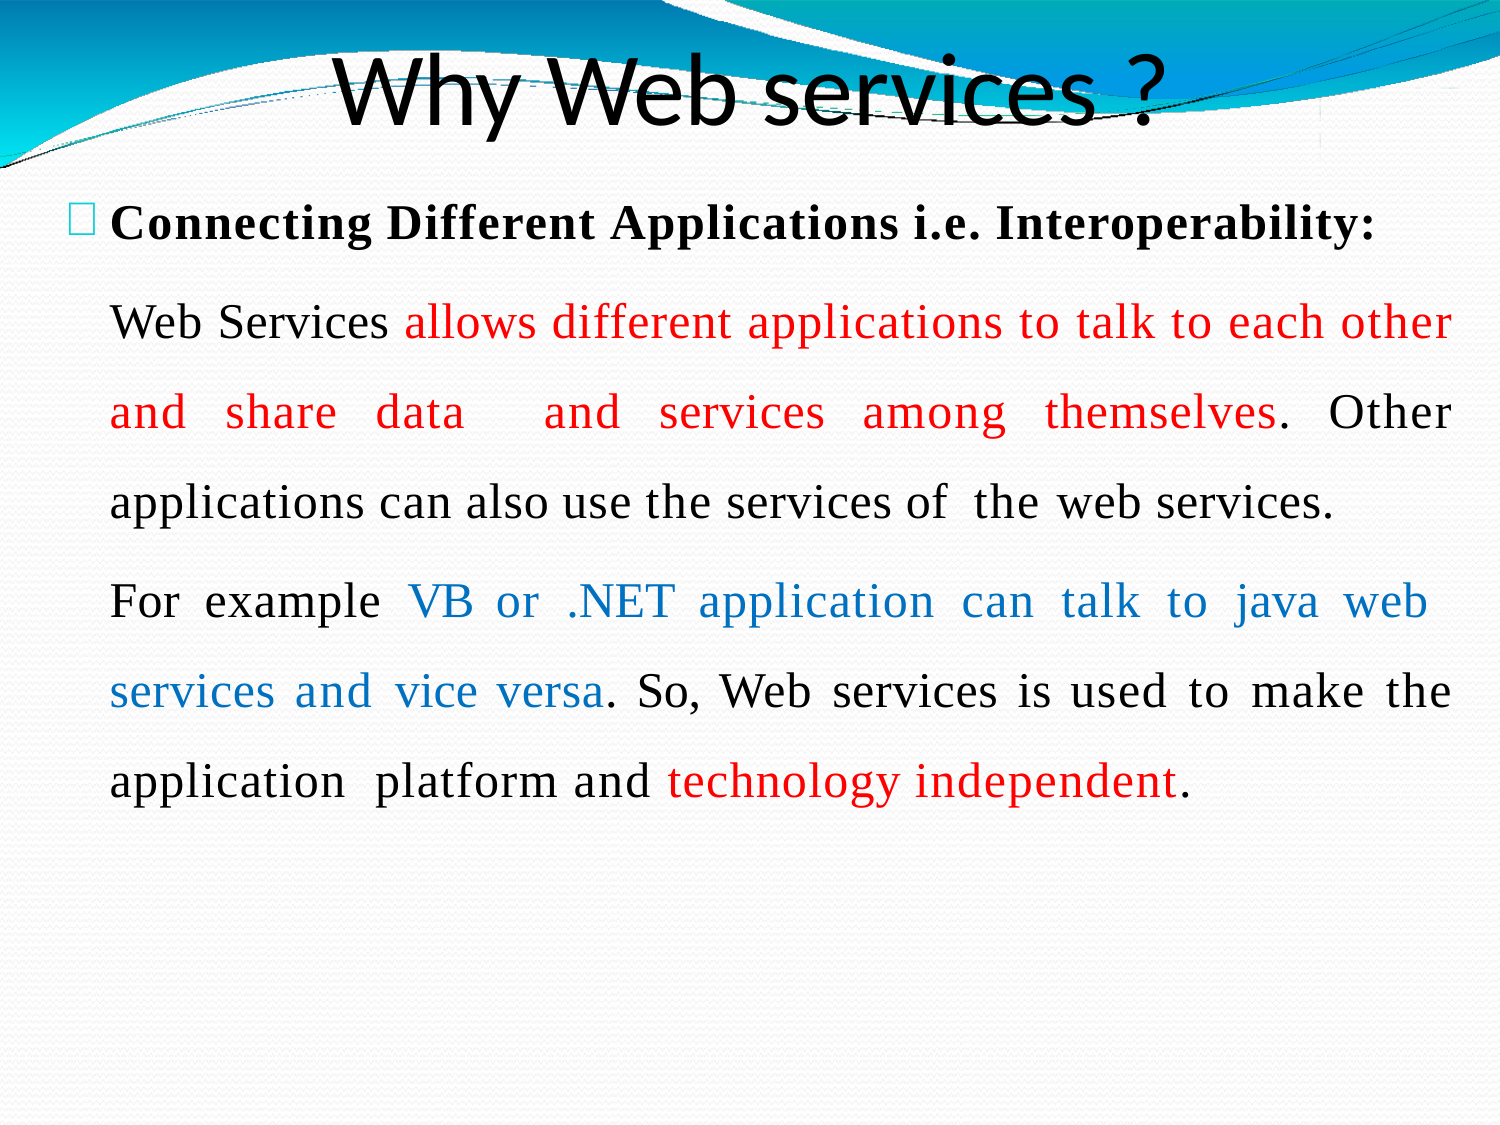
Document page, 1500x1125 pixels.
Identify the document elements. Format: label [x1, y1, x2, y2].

text_box [0, 0, 1500, 1125]
